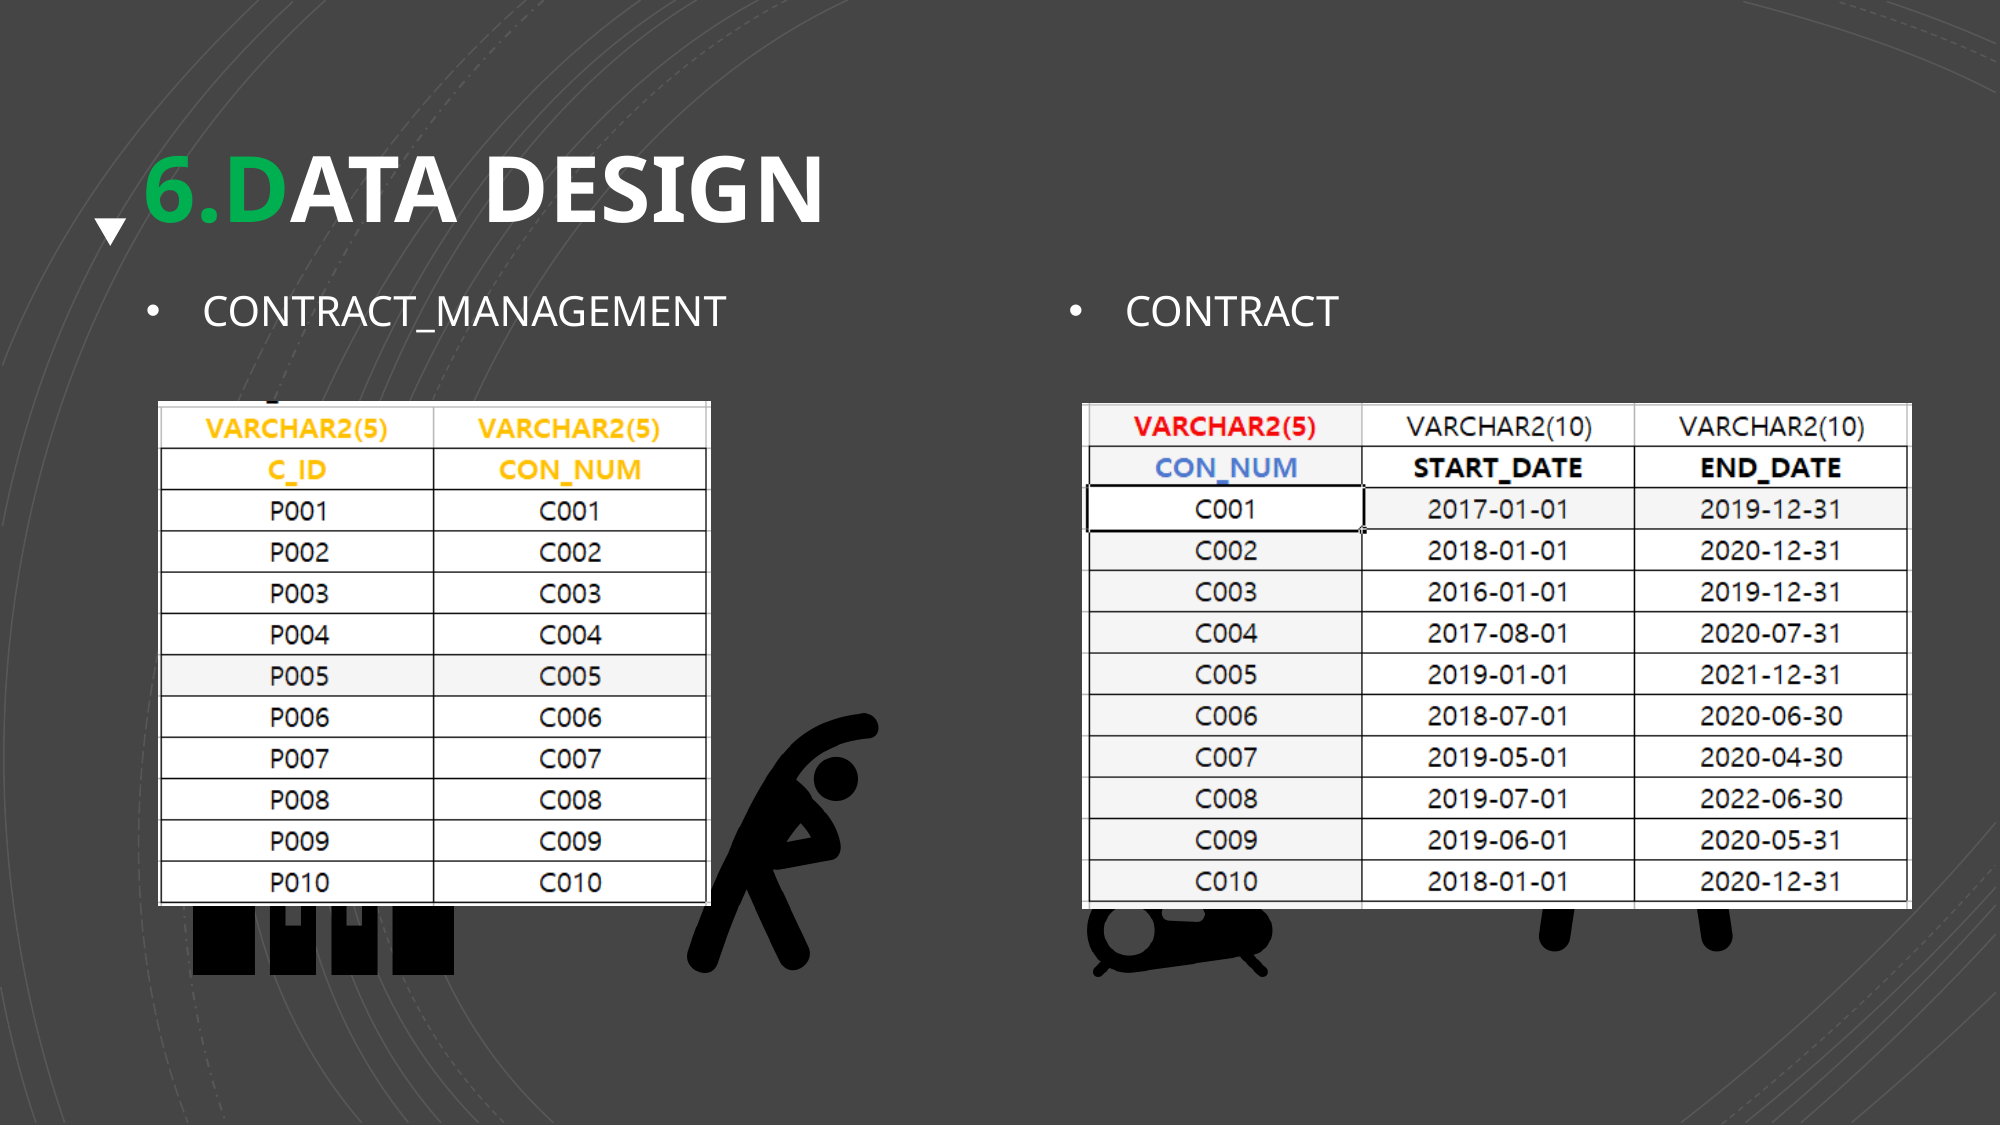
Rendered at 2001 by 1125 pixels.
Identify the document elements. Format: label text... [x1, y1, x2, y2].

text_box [0, 0, 1996, 1125]
subtitle CONTRACT_MANAGEMENT CONTRACT [1996, 282, 2000, 848]
picture [1053, 403, 1912, 977]
picture [157, 401, 912, 975]
